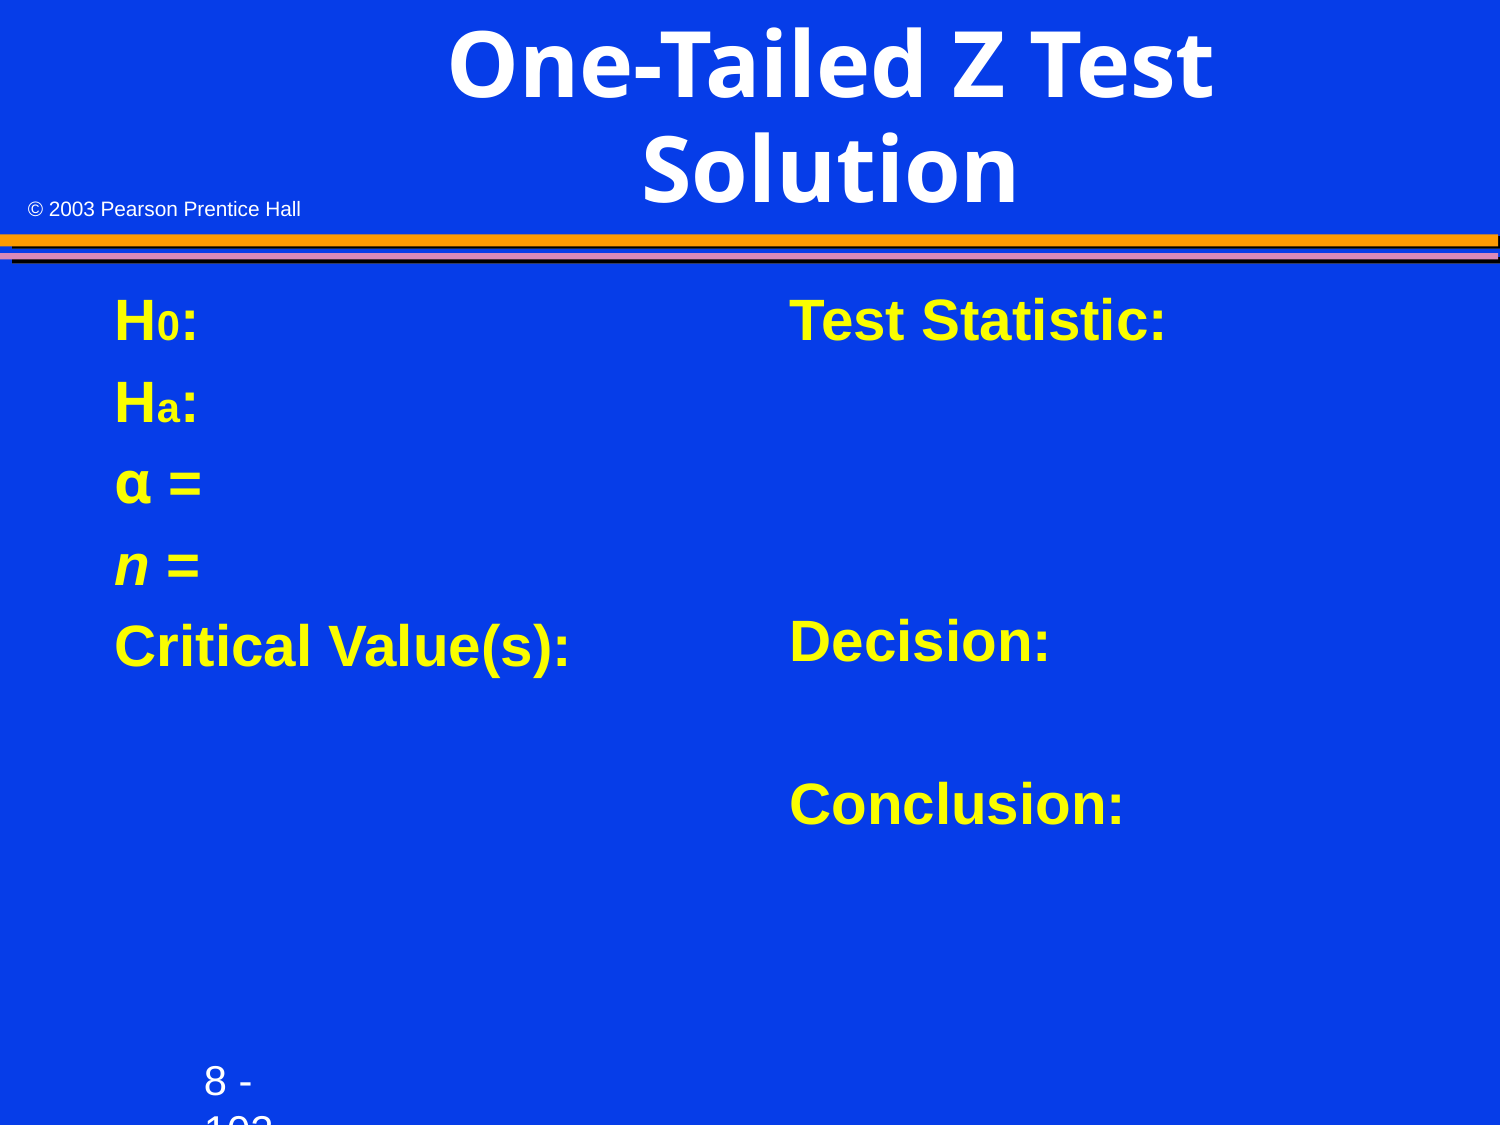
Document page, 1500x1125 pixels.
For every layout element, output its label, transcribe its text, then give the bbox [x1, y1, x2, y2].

title One-Tailed Z Test Solution [275, 24, 1388, 213]
text_box Test Statistic: Decision: Conclusion: [774, 274, 1400, 950]
list H0: Ha: α = n = Critical Value(s): [99, 275, 732, 950]
